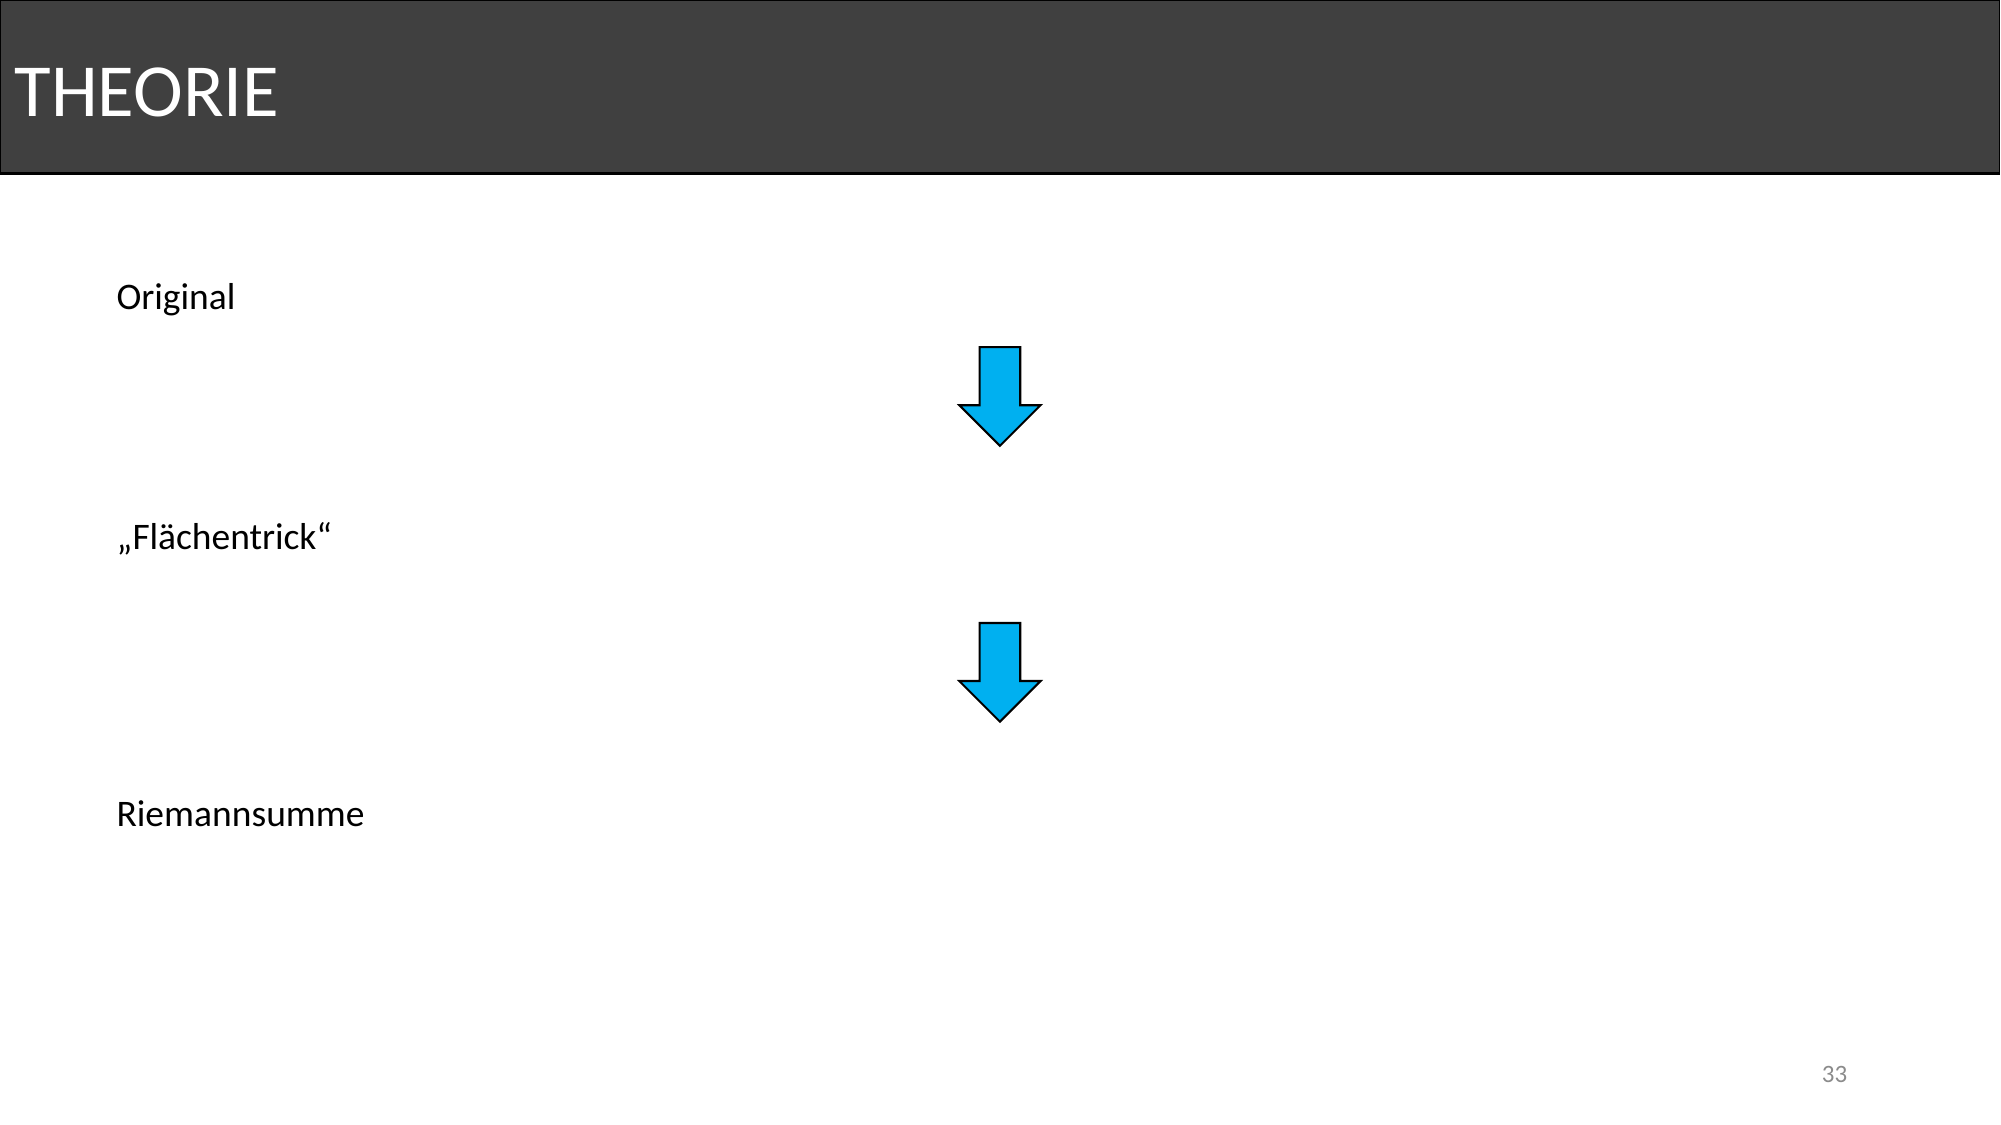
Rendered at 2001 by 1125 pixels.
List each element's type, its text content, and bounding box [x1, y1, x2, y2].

text_box THEORIE [0, 0, 2000, 175]
slide_number 33 [1412, 1042, 1863, 1103]
text_box Original [101, 264, 481, 325]
text_box [956, 621, 1044, 724]
text_box Riemannsumme [101, 781, 481, 842]
text_box „Flächentrick“ [101, 504, 481, 565]
text_box [956, 346, 1044, 448]
